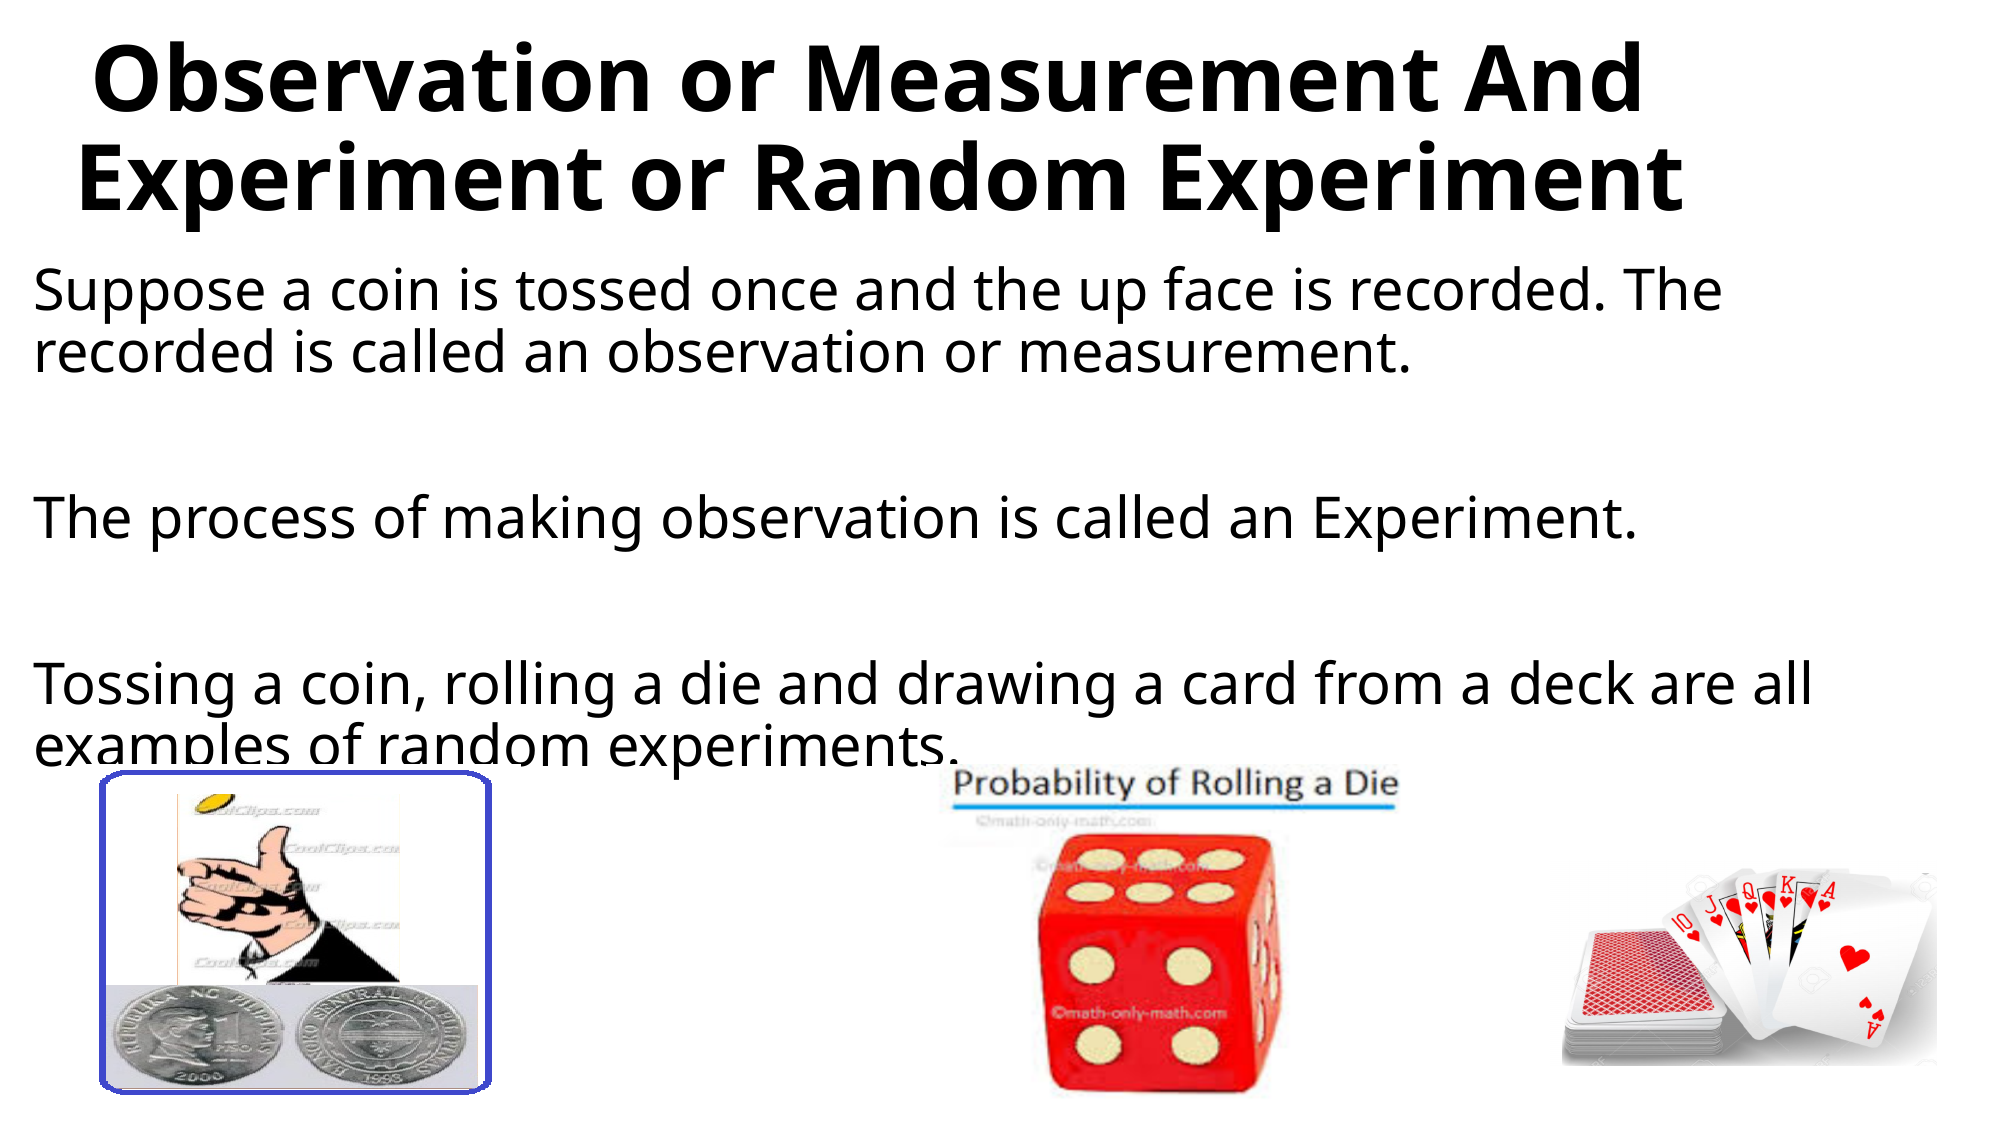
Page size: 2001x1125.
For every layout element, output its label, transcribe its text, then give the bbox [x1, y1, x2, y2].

list Suppose a coin is tossed once and the up face is recorded. The recorded is called an observation or measurement. The process of making observation is called an Experiment. Tossing a coin, rolling a die and drawing a card from a deck are all examples of random experiments. [18, 253, 1980, 791]
picture [84, 764, 521, 1103]
picture [1550, 860, 1937, 1066]
title Observation or Measurement And Experiment or Random Experiment [18, 22, 1744, 240]
picture [926, 764, 1420, 1103]
